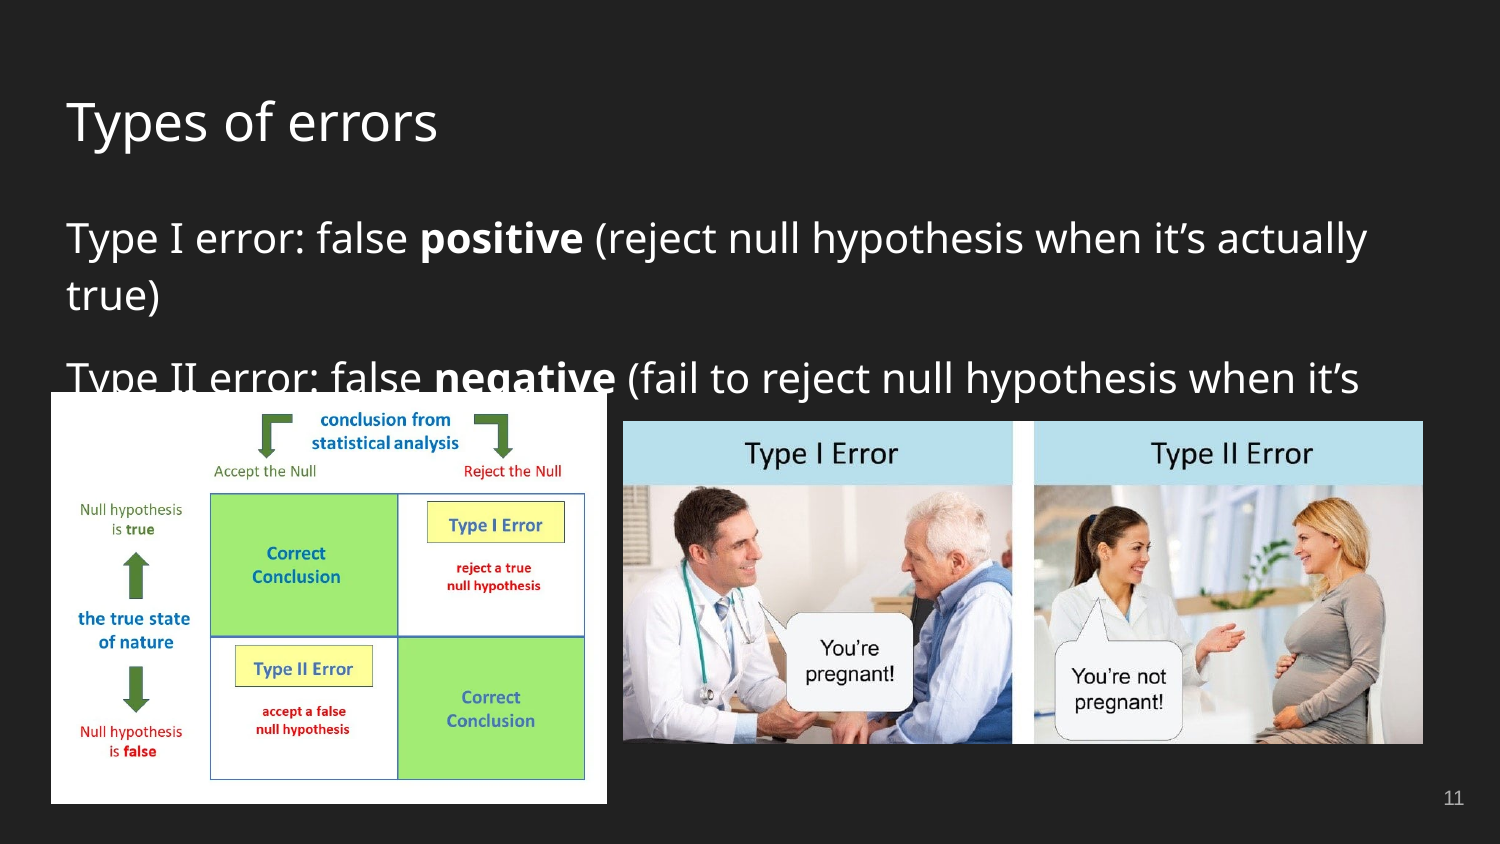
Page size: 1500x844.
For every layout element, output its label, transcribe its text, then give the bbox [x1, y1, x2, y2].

slide_number ‹#› [1389, 764, 1480, 830]
picture [50, 392, 608, 804]
list Type I error: false positive (reject null hypothesis when it’s actually true) Type II error: false negative (fail to reject null hypothesis when it’s actually false) [51, 189, 1449, 750]
picture [623, 421, 1423, 745]
title Types of errors [51, 72, 1449, 167]
